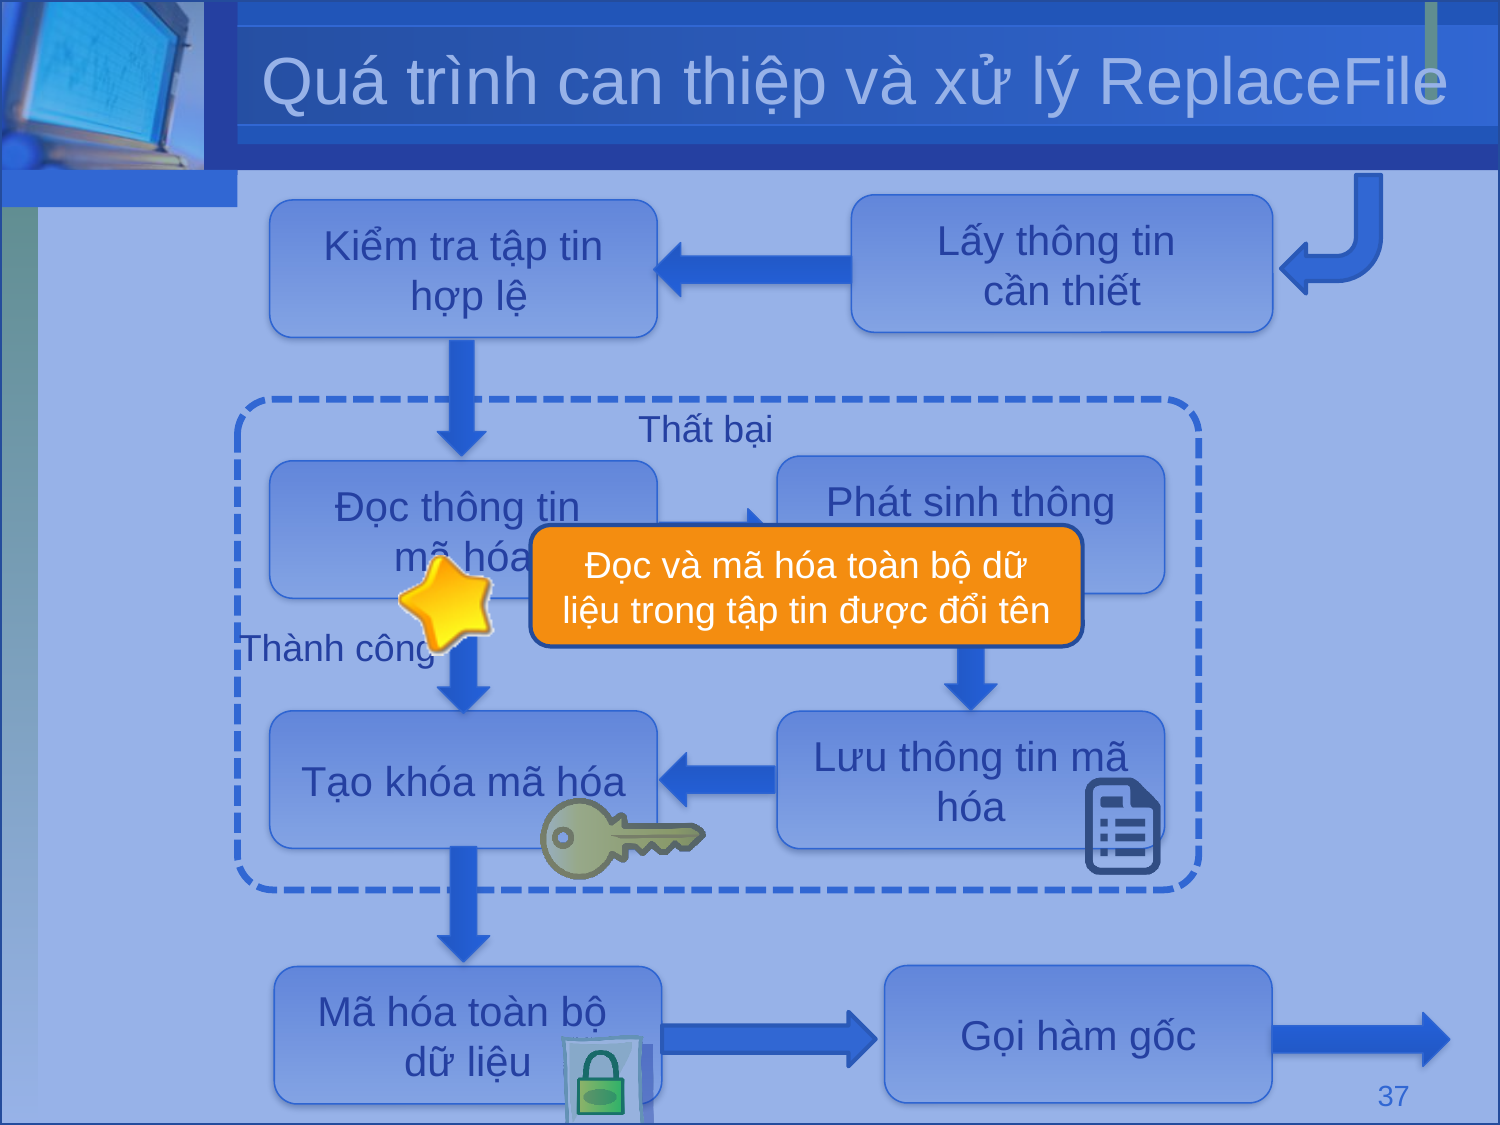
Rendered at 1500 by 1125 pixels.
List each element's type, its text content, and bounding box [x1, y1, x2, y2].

picture [561, 1035, 654, 1125]
picture [558, 530, 669, 641]
text_box [0, 0, 1500, 1125]
picture [1067, 770, 1178, 881]
picture [398, 555, 499, 657]
text_box Đọc và mã hóa toàn bộ dữ liệu trong tập tin được đổi tên [528, 522, 1085, 649]
picture [540, 755, 706, 922]
